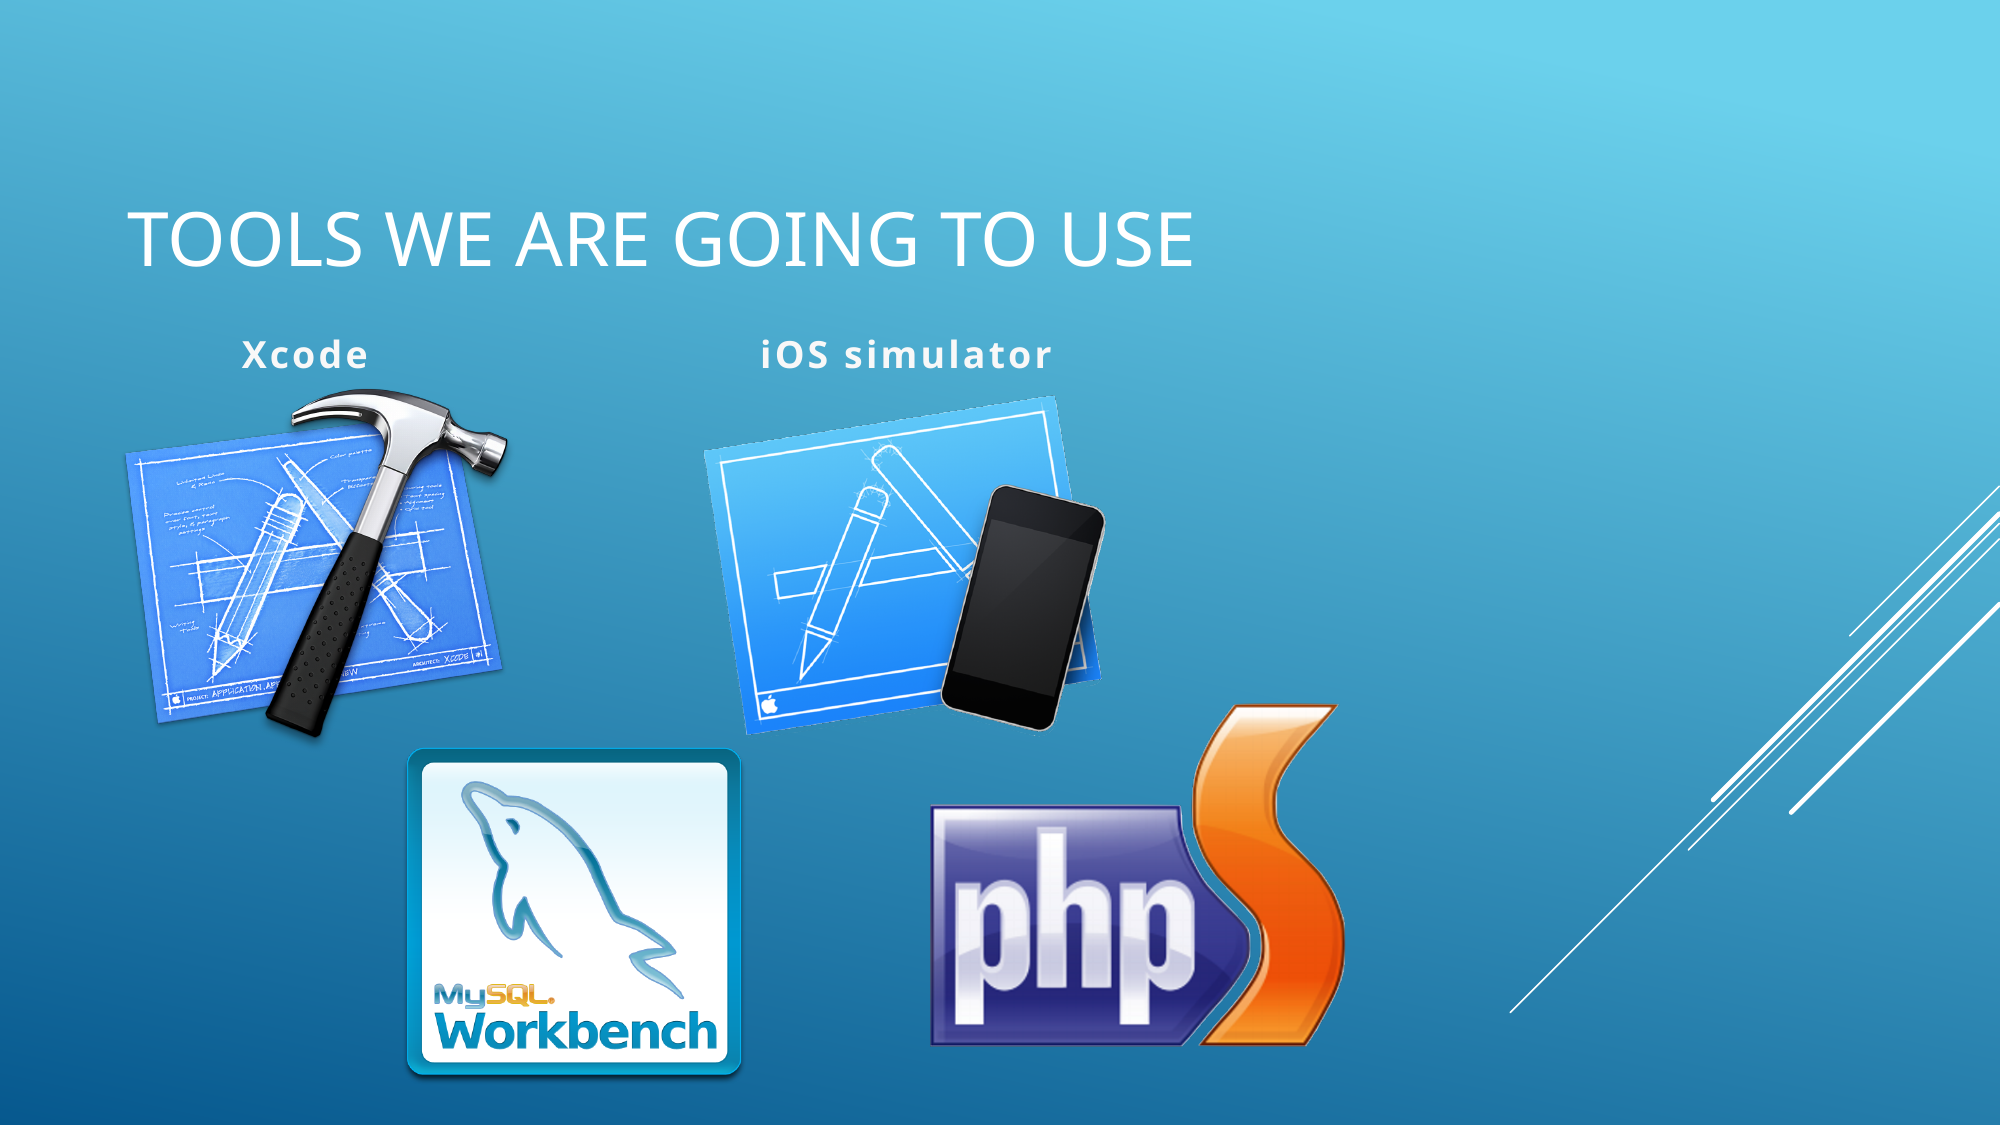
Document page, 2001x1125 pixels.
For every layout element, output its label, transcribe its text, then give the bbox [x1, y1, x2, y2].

picture [401, 765, 746, 1087]
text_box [670, 323, 1138, 765]
picture [517, 742, 670, 747]
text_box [111, 323, 517, 765]
title Tools we are going to use [112, 112, 1513, 360]
picture [421, 763, 727, 1062]
picture [925, 662, 1350, 1087]
